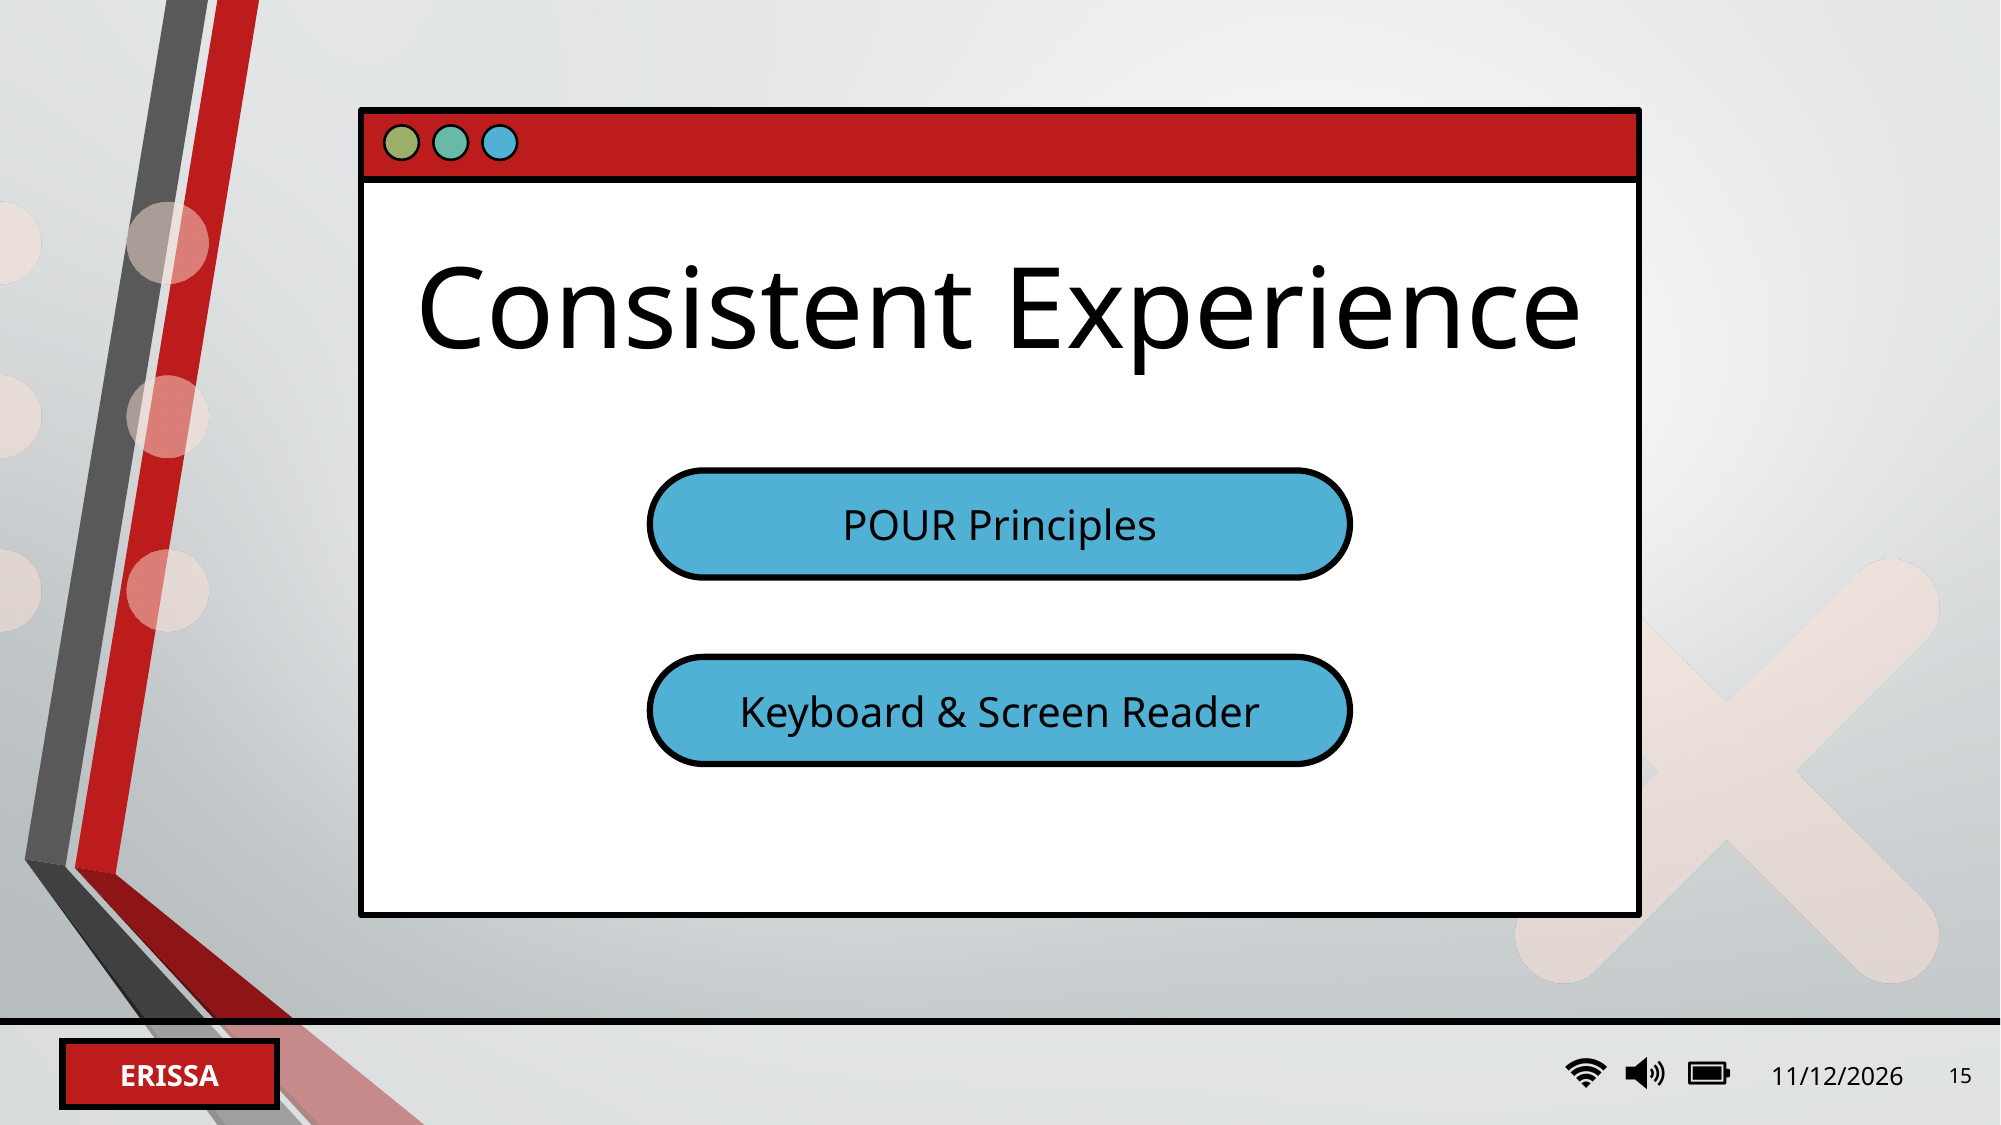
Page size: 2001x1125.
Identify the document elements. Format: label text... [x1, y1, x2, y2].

picture [1624, 1050, 1670, 1096]
list Erissa [59, 1038, 280, 1110]
picture [0, 183, 227, 650]
slide_number 15 [1918, 1021, 2000, 1125]
text_box POUR Principles [649, 470, 1351, 578]
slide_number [1731, 1021, 1918, 1125]
picture [1563, 1050, 1609, 1096]
picture [1497, 541, 1957, 1001]
text_box Keyboard & Screen Reader [649, 656, 1351, 764]
picture [1686, 1050, 1731, 1096]
title Consistent Experience [387, 192, 1613, 415]
